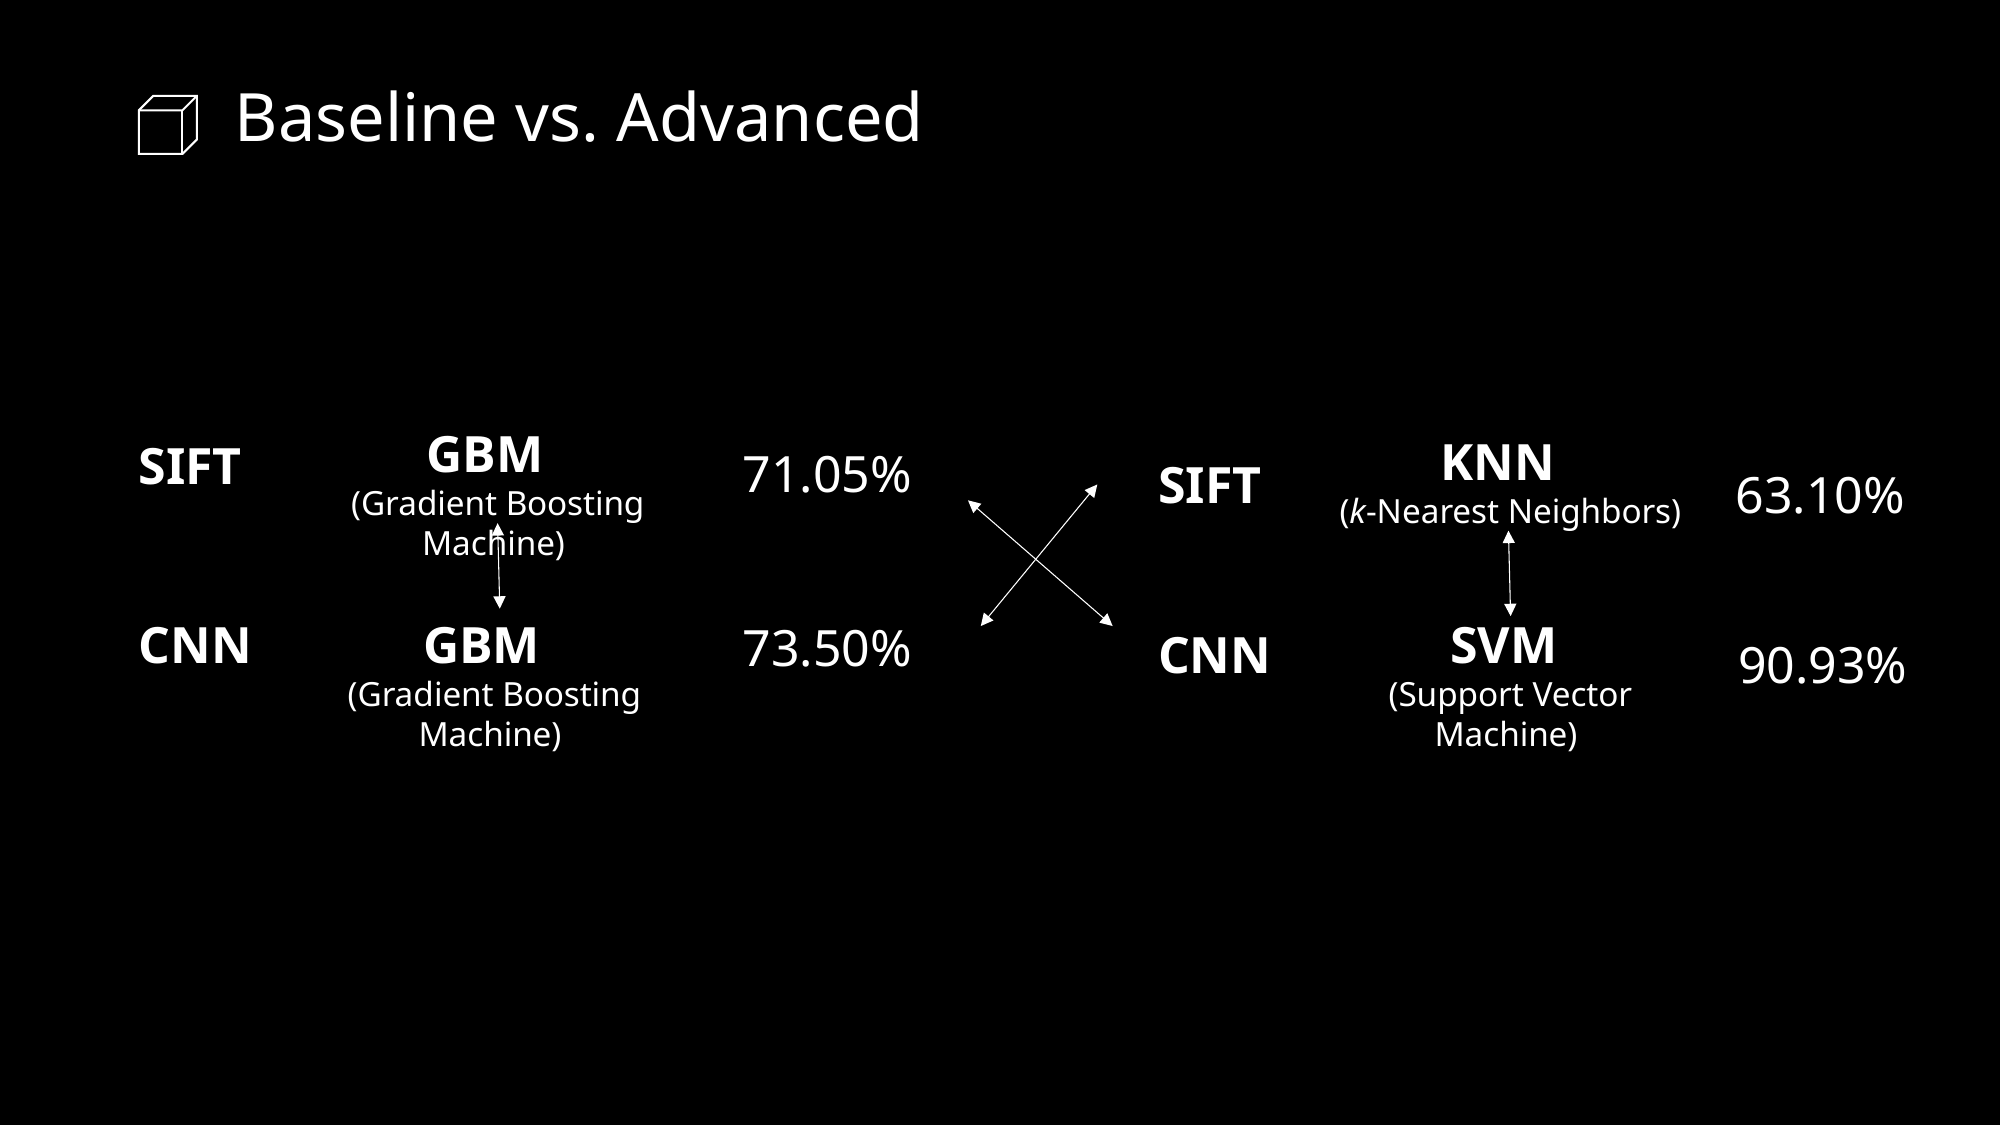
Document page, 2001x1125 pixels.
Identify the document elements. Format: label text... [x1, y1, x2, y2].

text_box [137, 94, 198, 155]
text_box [123, 605, 988, 722]
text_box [1143, 423, 1929, 540]
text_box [123, 415, 969, 532]
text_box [1143, 605, 1932, 722]
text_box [967, 484, 1113, 626]
text_box Baseline vs. Advanced [219, 85, 1468, 154]
